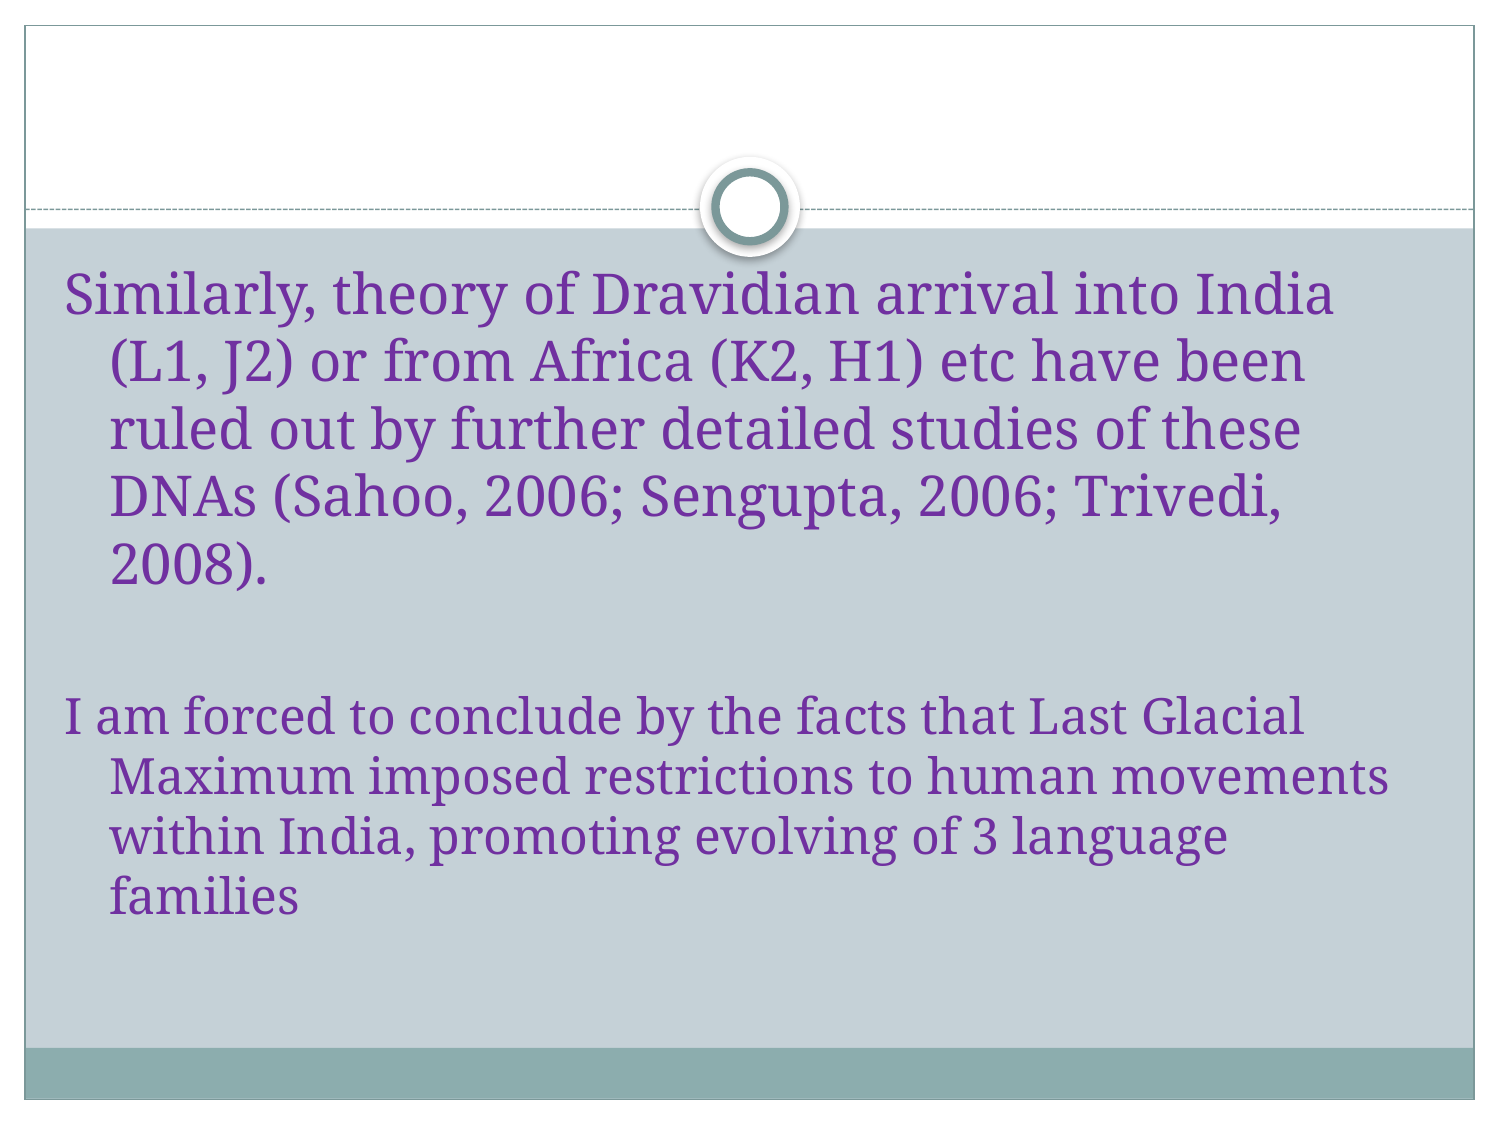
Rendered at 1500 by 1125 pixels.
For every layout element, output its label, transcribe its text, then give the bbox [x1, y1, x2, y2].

list Similarly, theory of Dravidian arrival into India (L1, J2) or from Africa (K2, H1) etc have been ruled out by further detailed studies of these DNAs (Sahoo, 2006; Sengupta, 2006; Trivedi, 2008). I am forced to conclude by the facts that Last Glacial Maximum imposed restrictions to human movements within India, promoting evolving of 3 language families [49, 250, 1445, 1001]
